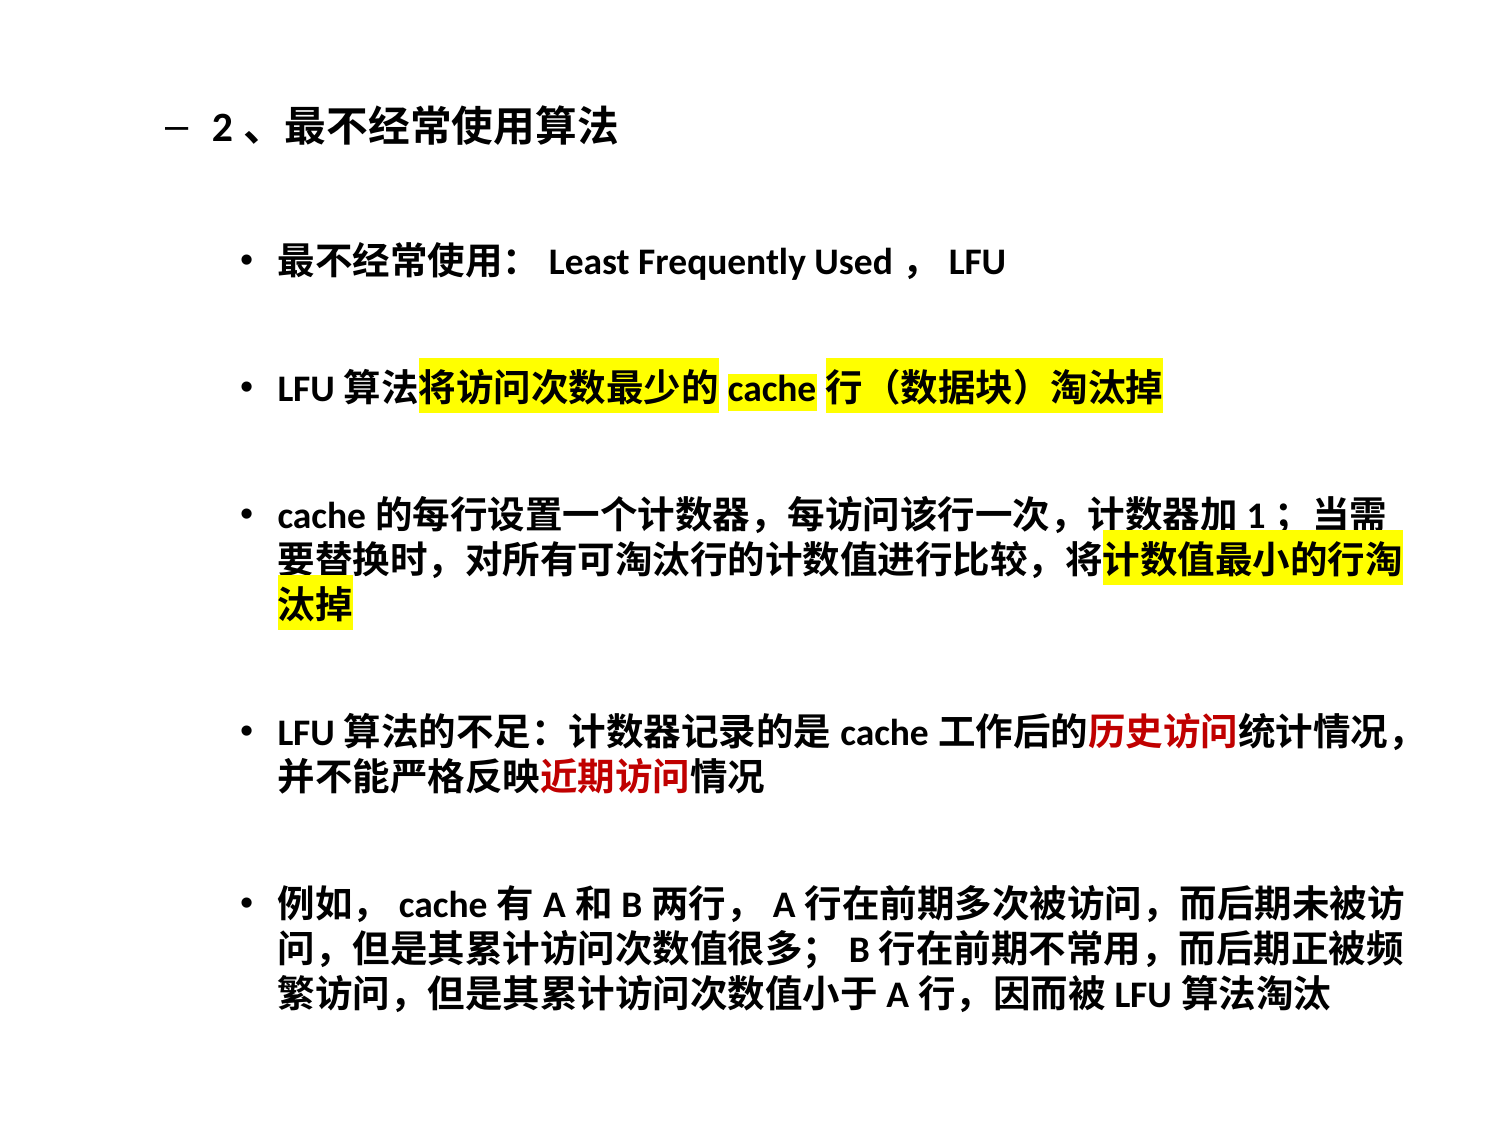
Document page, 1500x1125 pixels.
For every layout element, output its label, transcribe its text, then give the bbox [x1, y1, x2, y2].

list 2、最不经常使用算法 最不经常使用：Least Frequently Used，LFU LFU算法将访问次数最少的cache行（数据块）淘汰掉 cache的每行设置一个计数器，每访问该行一次，计数器加1；当需要替换时，对所有可淘汰行的计数值进行比较，将计数值最小的行淘汰掉 LFU算法的不足：计数器记录的是cache工作后的历史访问统计情况，并不能严格反映近期访问情况 例如，cache有A和B两行，A行在前期多次被访问，而后期未被访问，但是其累计访问次数值很多；B行在前期不常用，而后期正被频繁访问，但是其累计访问次数值小于A行，因而被LFU算法淘汰 [75, 44, 1425, 787]
